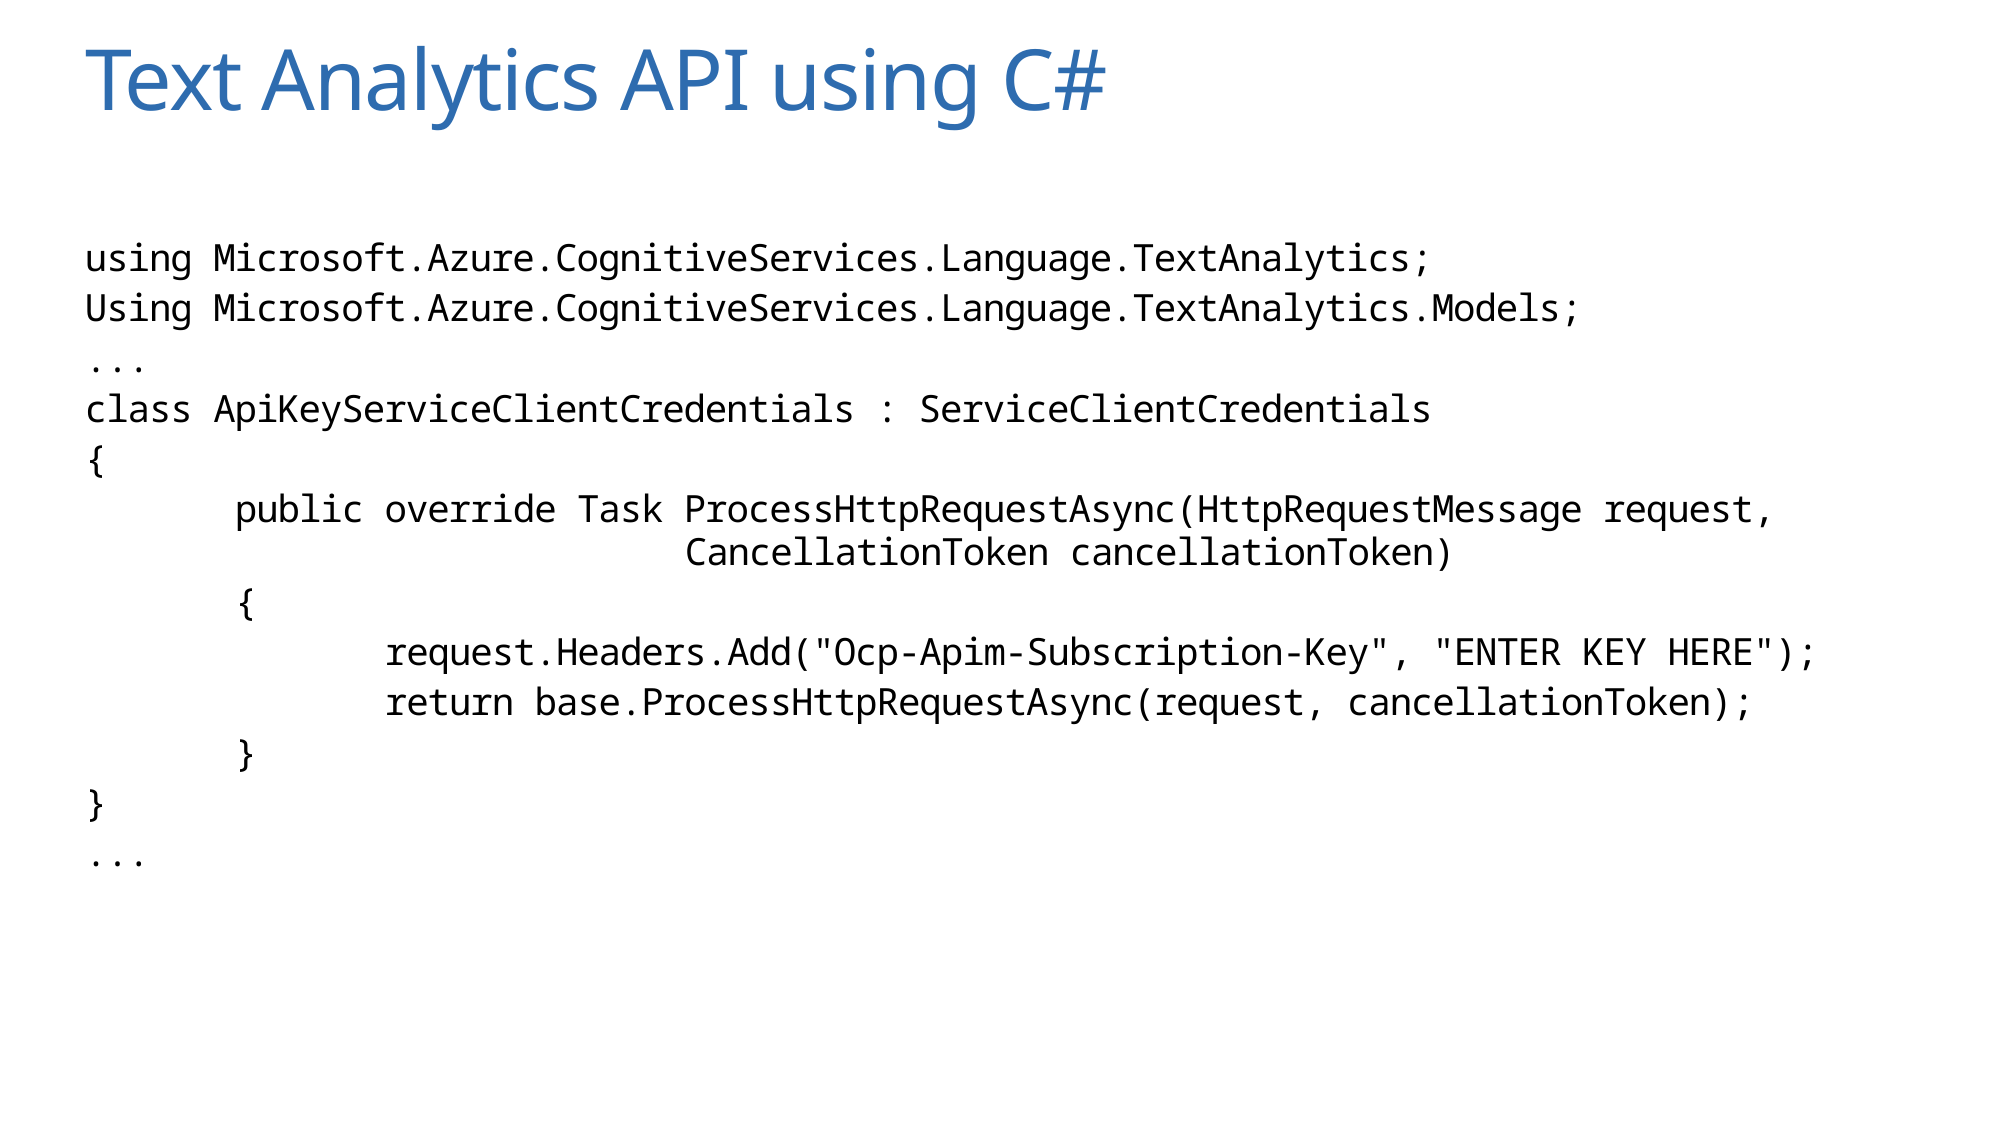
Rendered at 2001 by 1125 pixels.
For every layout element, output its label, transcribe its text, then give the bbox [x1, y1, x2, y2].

list using Microsoft.Azure.CognitiveServices.Language.TextAnalytics; Using Microsoft.Azure.CognitiveServices.Language.TextAnalytics.Models; ... class ApiKeyServiceClientCredentials : ServiceClientCredentials { public override Task ProcessHttpRequestAsync(HttpRequestMessage request, CancellationToken cancellationToken) { request.Headers.Add("Ocp-Apim-Subscription-Key", "ENTER KEY HERE"); return base.ProcessHttpRequestAsync(request, cancellationToken); } } ... [85, 237, 1915, 1068]
title Text Analytics API using C# [85, 37, 1915, 161]
